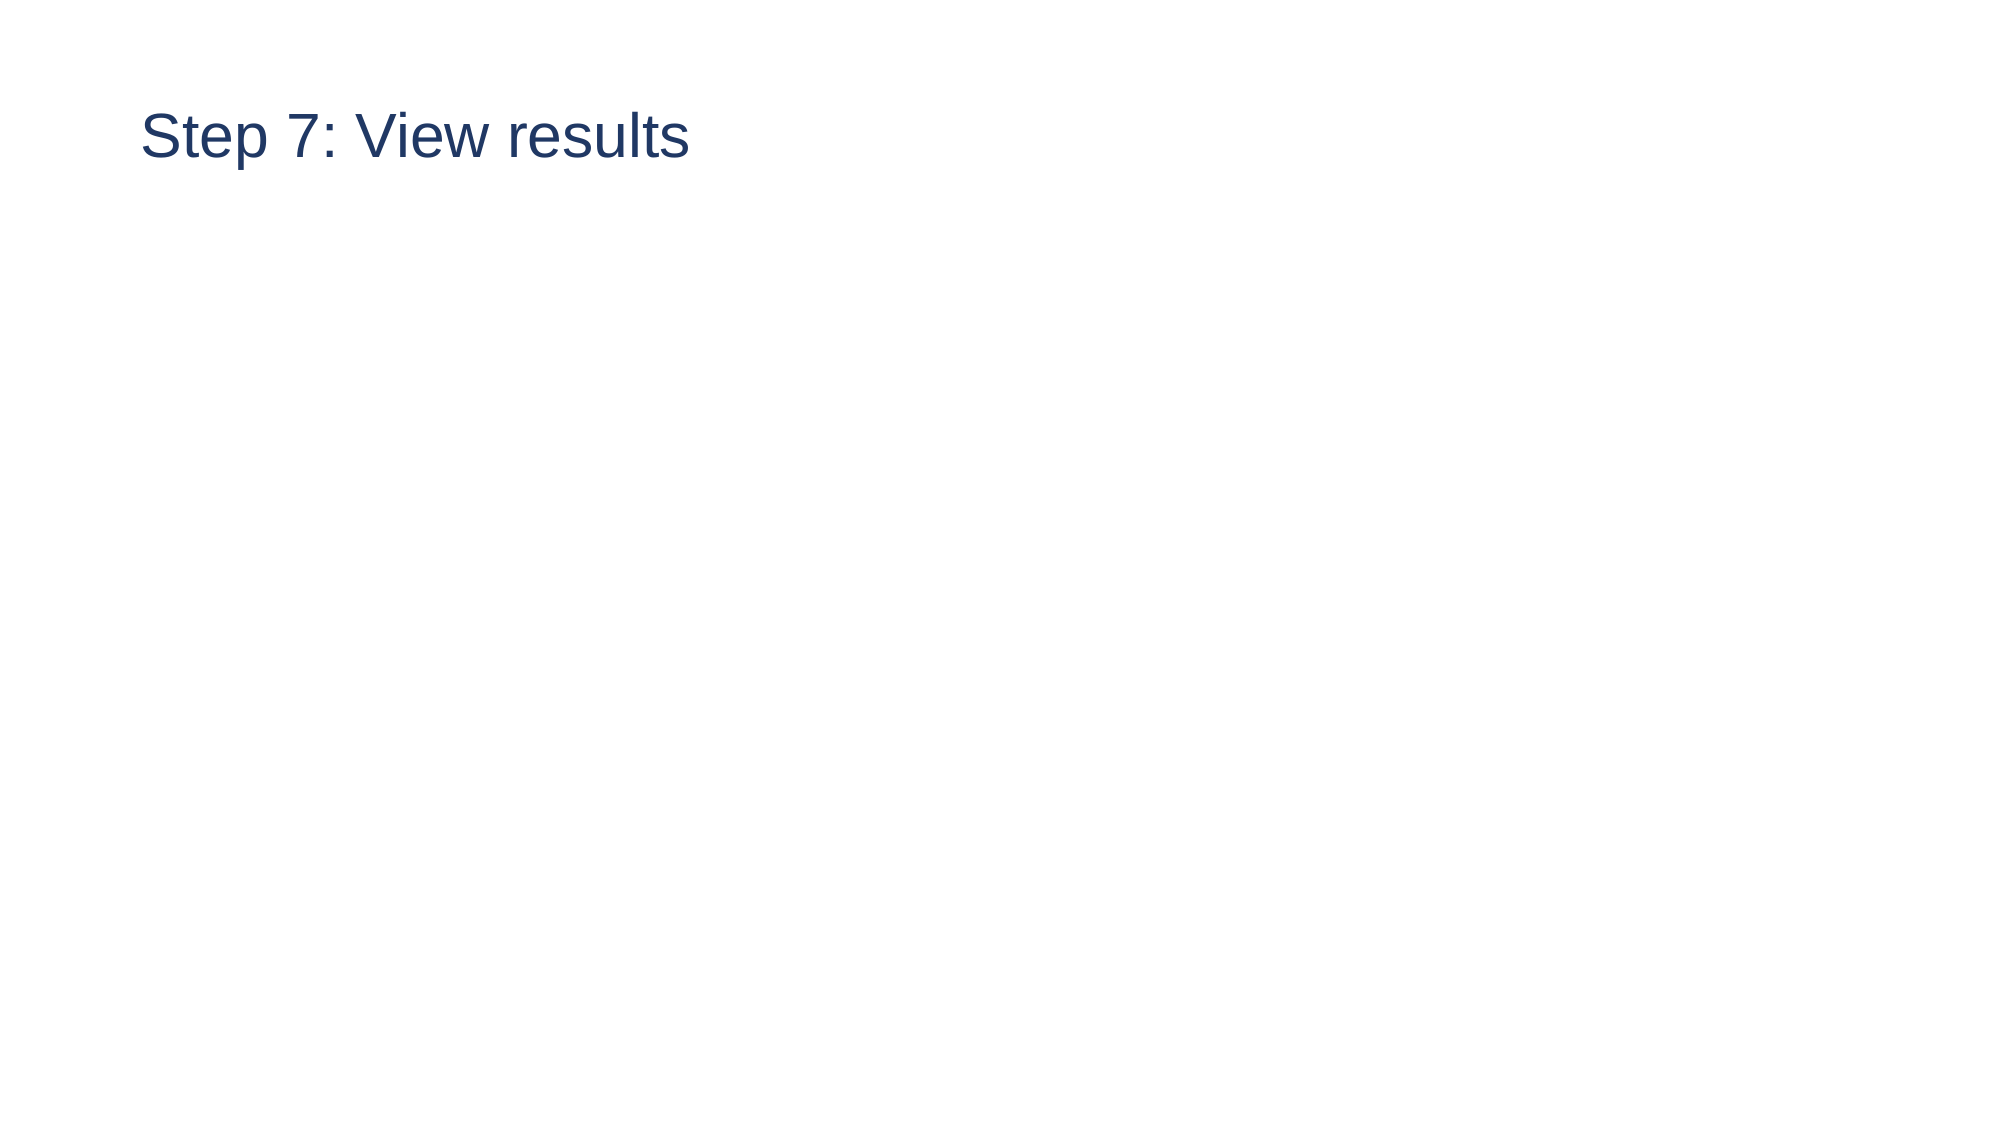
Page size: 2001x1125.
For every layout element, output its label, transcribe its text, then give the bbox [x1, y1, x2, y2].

title Step 7: View results [125, 59, 1851, 217]
